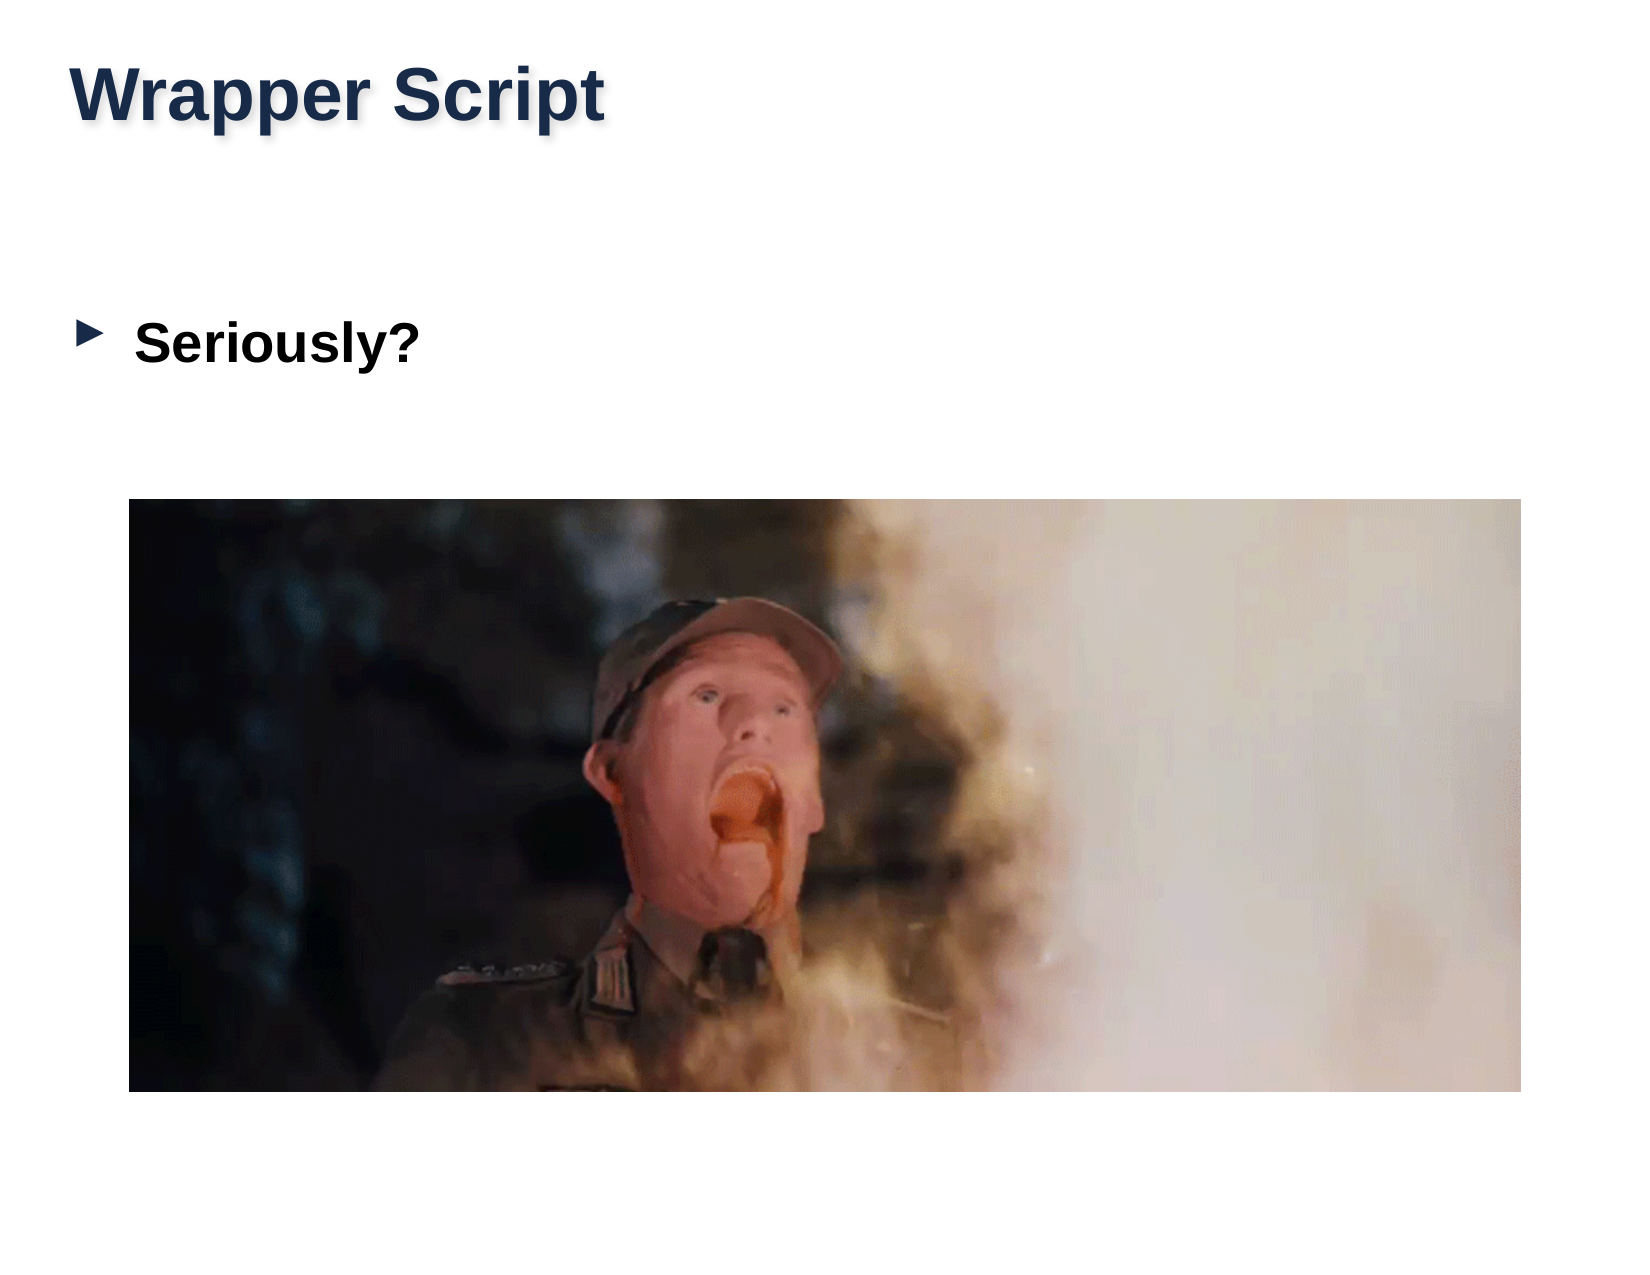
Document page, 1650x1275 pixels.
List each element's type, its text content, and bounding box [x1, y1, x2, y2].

list Wrapper Script [52, 34, 1188, 148]
picture [129, 499, 1521, 1092]
list Seriously? [54, 297, 1563, 401]
